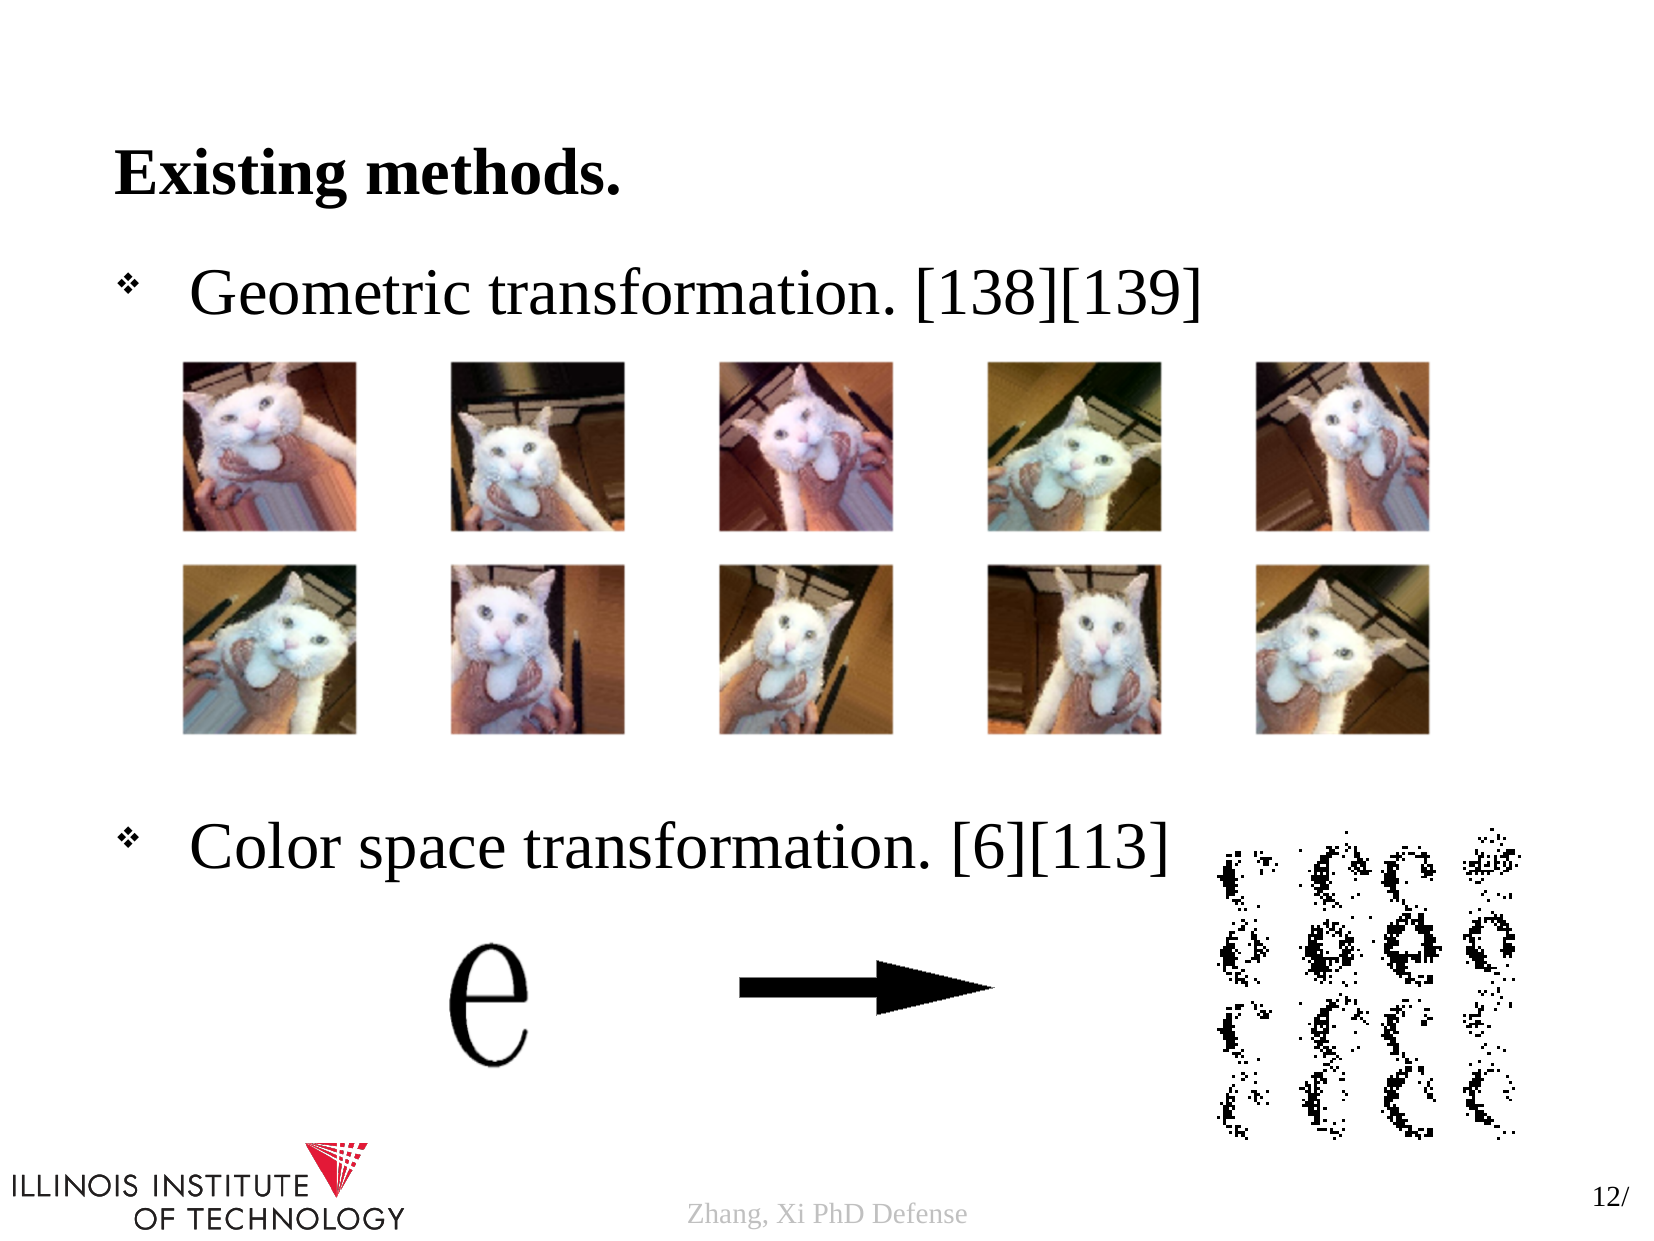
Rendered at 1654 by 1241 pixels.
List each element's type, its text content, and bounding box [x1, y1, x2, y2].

text_box Color space transformation. [6][113] [100, 754, 1188, 890]
text_box Existing methods. Geometric transformation. [138][139] [100, 80, 1222, 336]
footer Zhang, Xi PhD Defense [565, 1194, 1090, 1241]
slide_number 12/ [1193, 1176, 1630, 1241]
picture [175, 354, 1436, 738]
picture [1193, 819, 1551, 1156]
text_box [739, 960, 995, 1016]
picture [444, 929, 540, 1081]
picture [13, 1142, 405, 1230]
